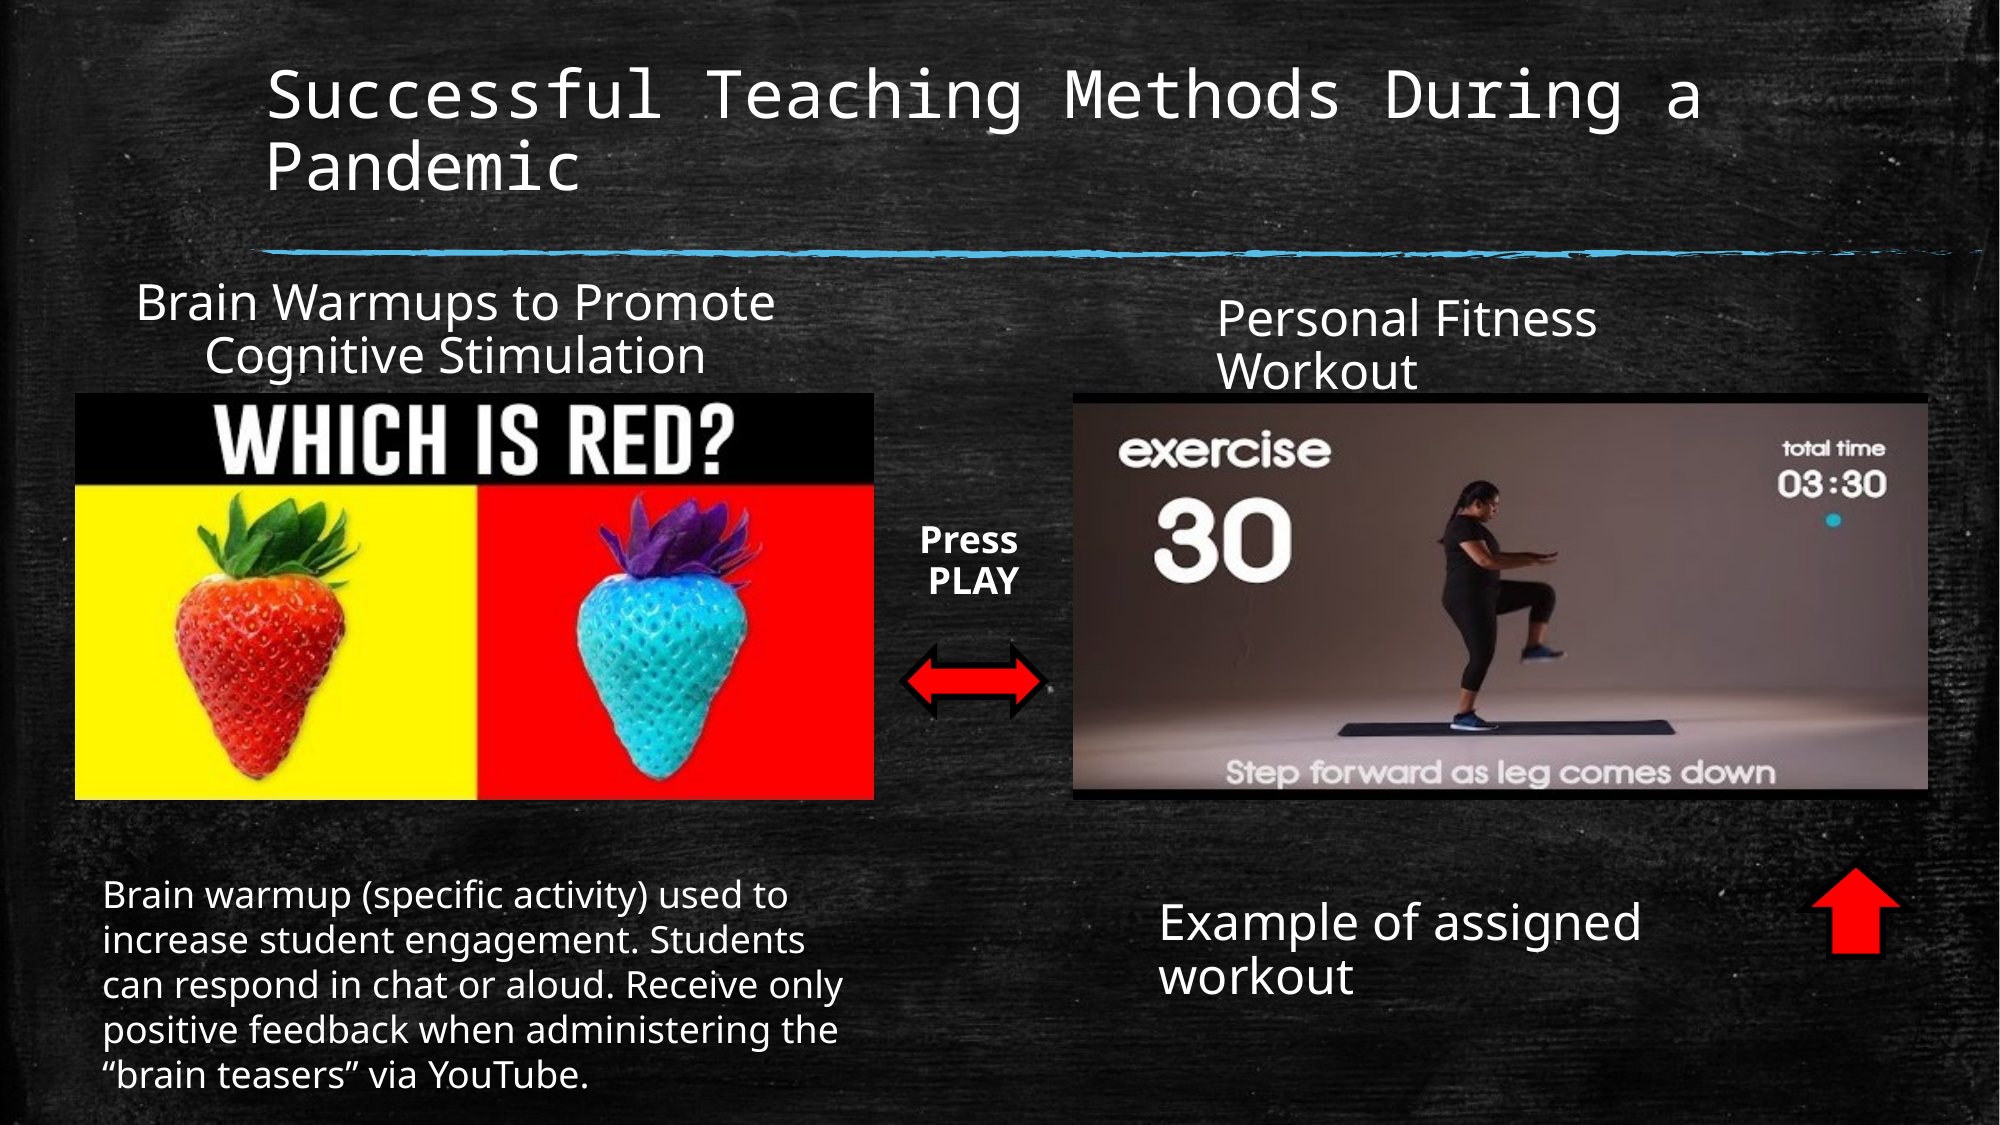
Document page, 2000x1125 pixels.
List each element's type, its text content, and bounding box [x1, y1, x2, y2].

text_box Press PLAY [902, 513, 1045, 610]
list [74, 392, 875, 801]
text_box Personal Fitness Workout [1201, 285, 1827, 392]
list Brain Warmups to Promote Cognitive Stimulation [74, 269, 838, 392]
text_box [1072, 392, 1929, 801]
text_box Example of assigned workout [1144, 890, 1806, 1013]
text_box [901, 647, 1047, 715]
text_box [1799, 861, 1913, 958]
title Successful Teaching Methods During a Pandemic [249, 45, 1750, 213]
text_box Brain warmup (specific activity) used to increase student engagement. Students can respond in chat or aloud. Receive only positive feedback when administering the “brain teasers” via YouTube. [87, 863, 888, 1103]
